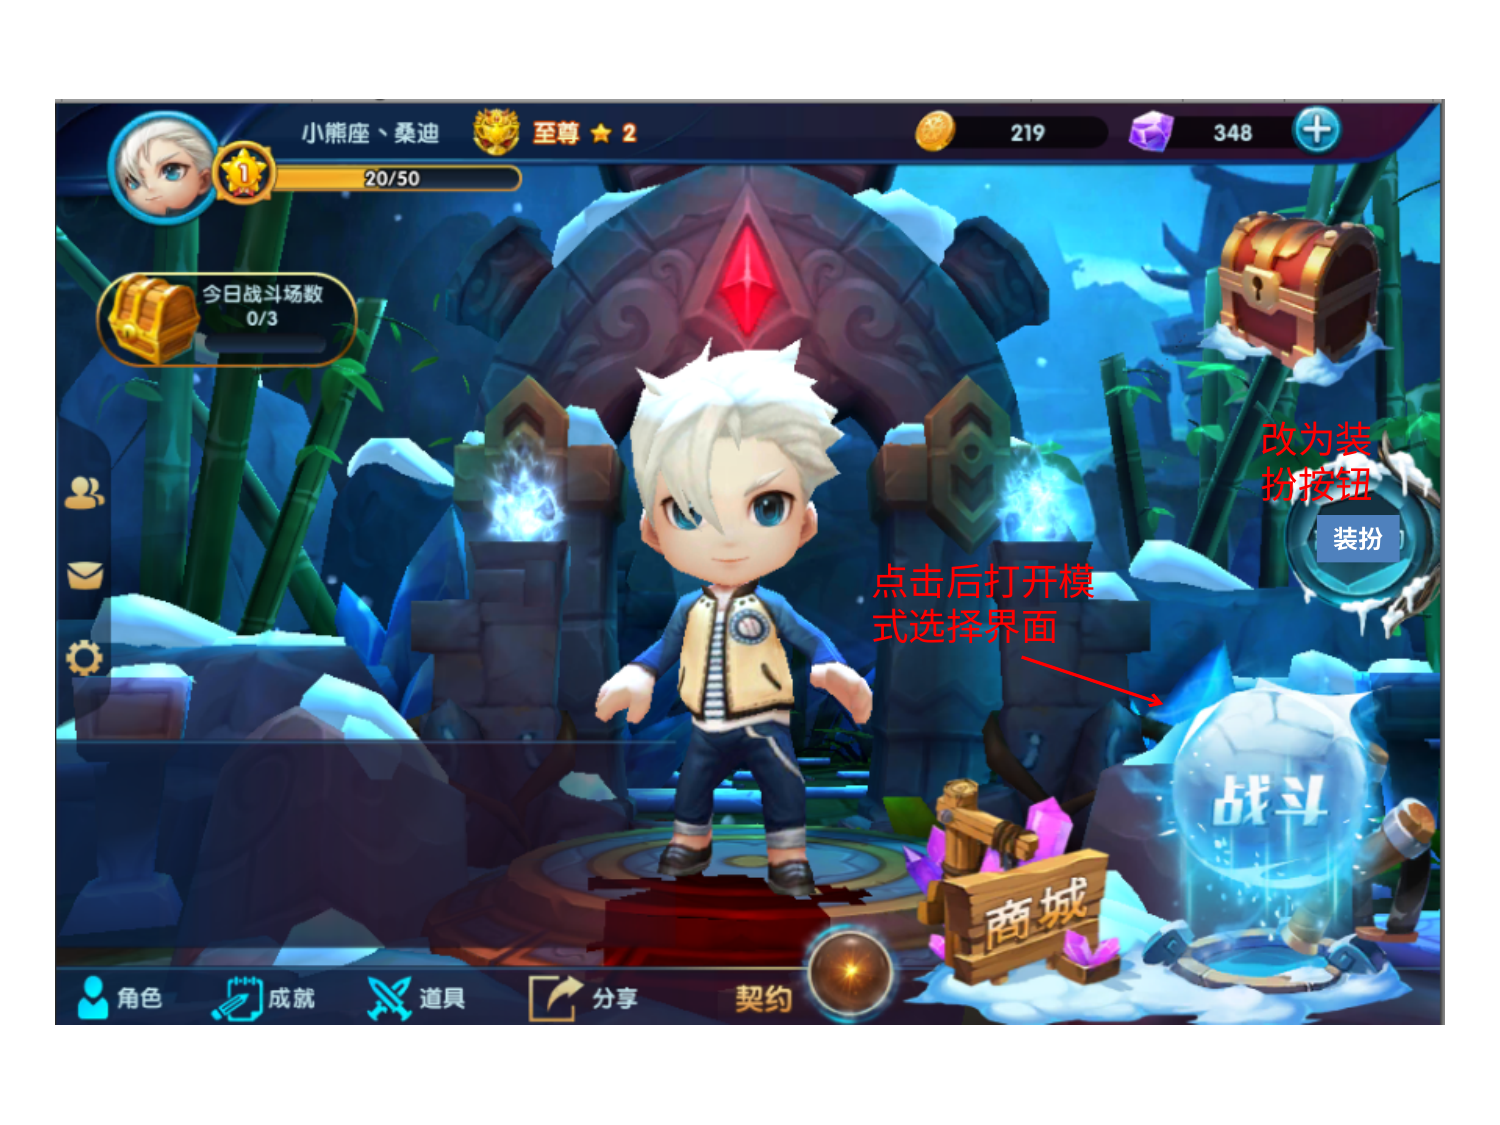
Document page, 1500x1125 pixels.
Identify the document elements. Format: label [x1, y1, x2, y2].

text_box [1021, 656, 1164, 705]
picture [55, 99, 1445, 1026]
